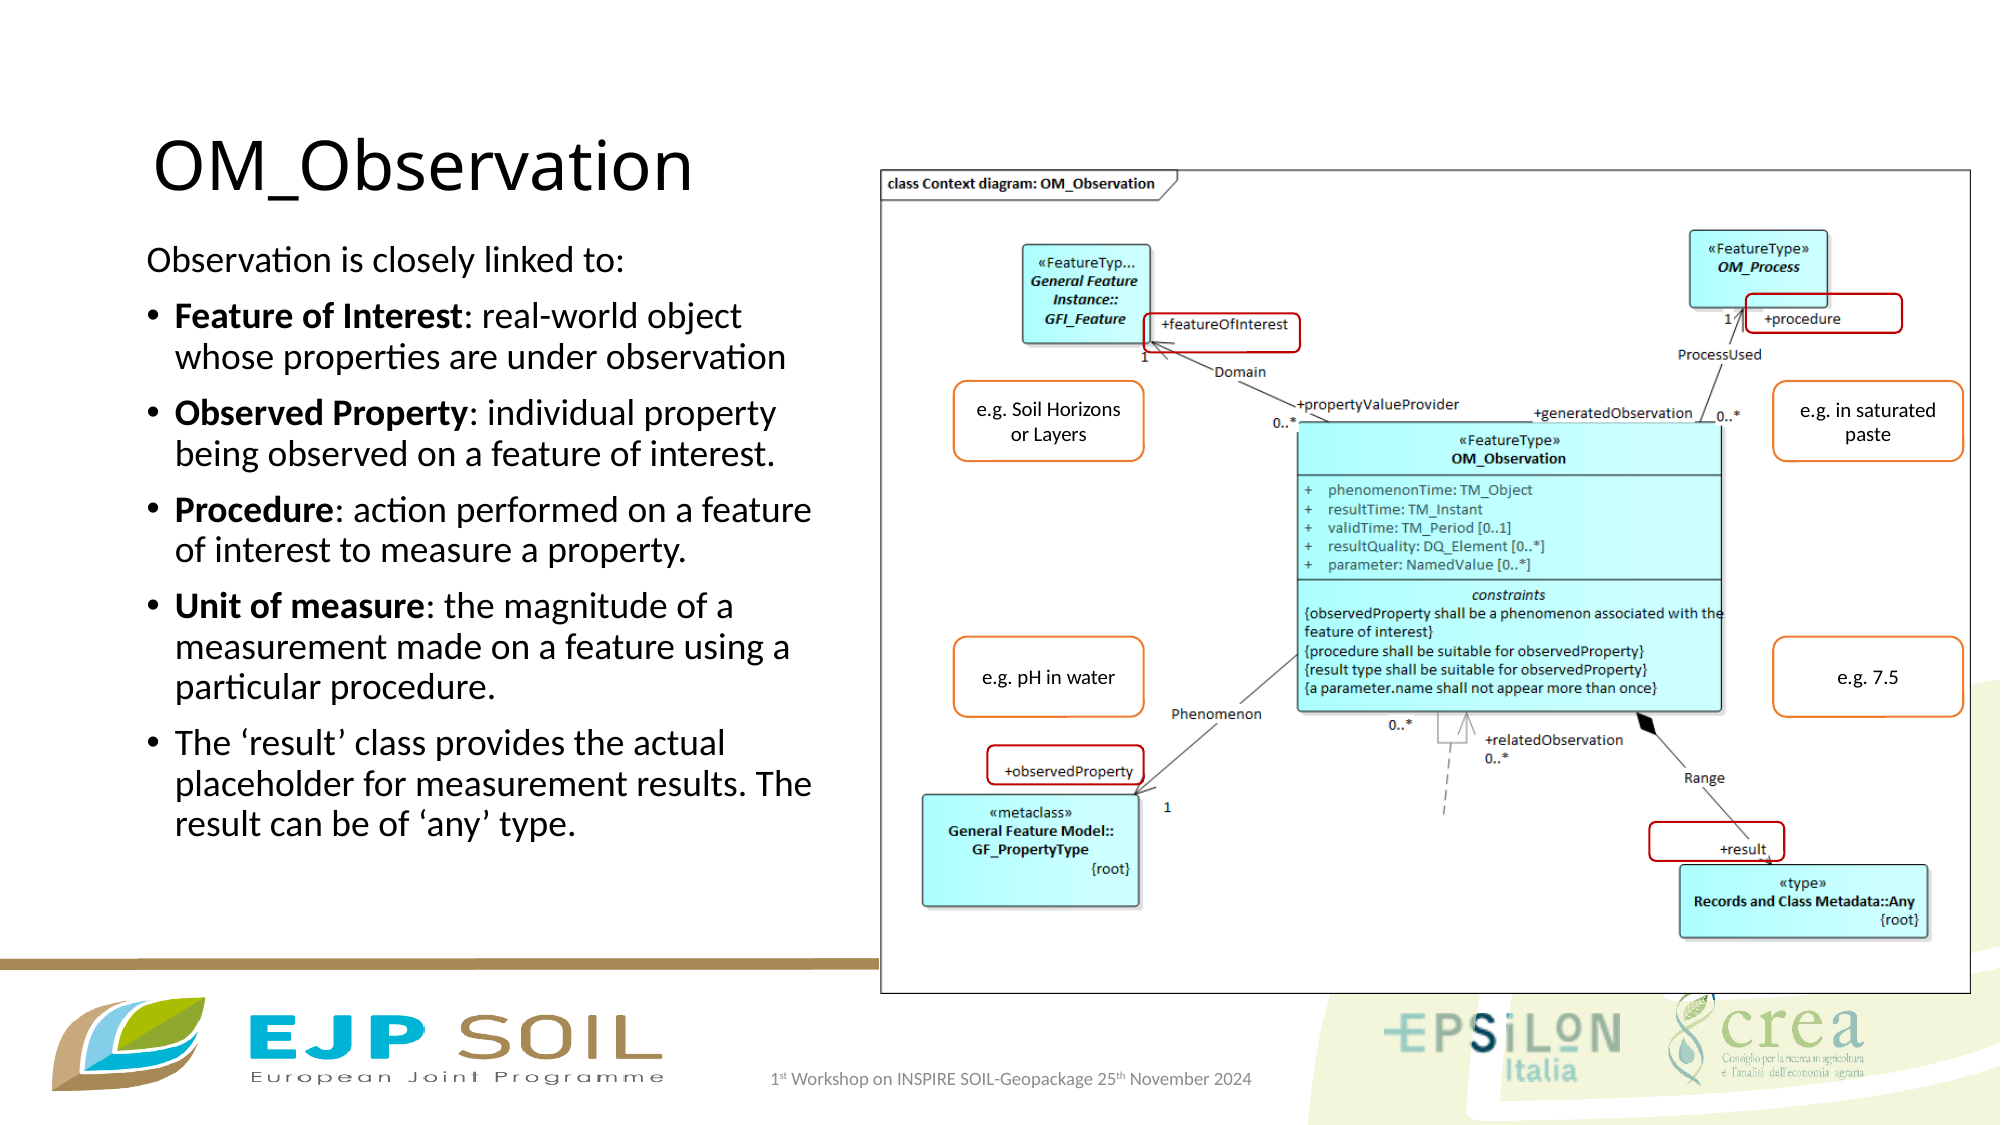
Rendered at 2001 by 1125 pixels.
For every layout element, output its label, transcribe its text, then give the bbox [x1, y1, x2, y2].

picture [0, 168, 2000, 1125]
list Observation is closely linked to: Feature of Interest: real-world object whose properties are under observation Observed Property: individual property being observed on a feature of interest. Procedure: action performed on a feature of interest to measure a property. Unit of measure: the magnitude of a measurement made on a feature using a particular procedure. The ‘result’ class provides the actual placeholder for measurement results. The result can be of ‘any’ type. [131, 233, 838, 947]
title OM_Observation [137, 59, 1863, 278]
footer 1st Workshop on INSPIRE SOIL-Geopackage 25th November 2024 [673, 1047, 1349, 1108]
